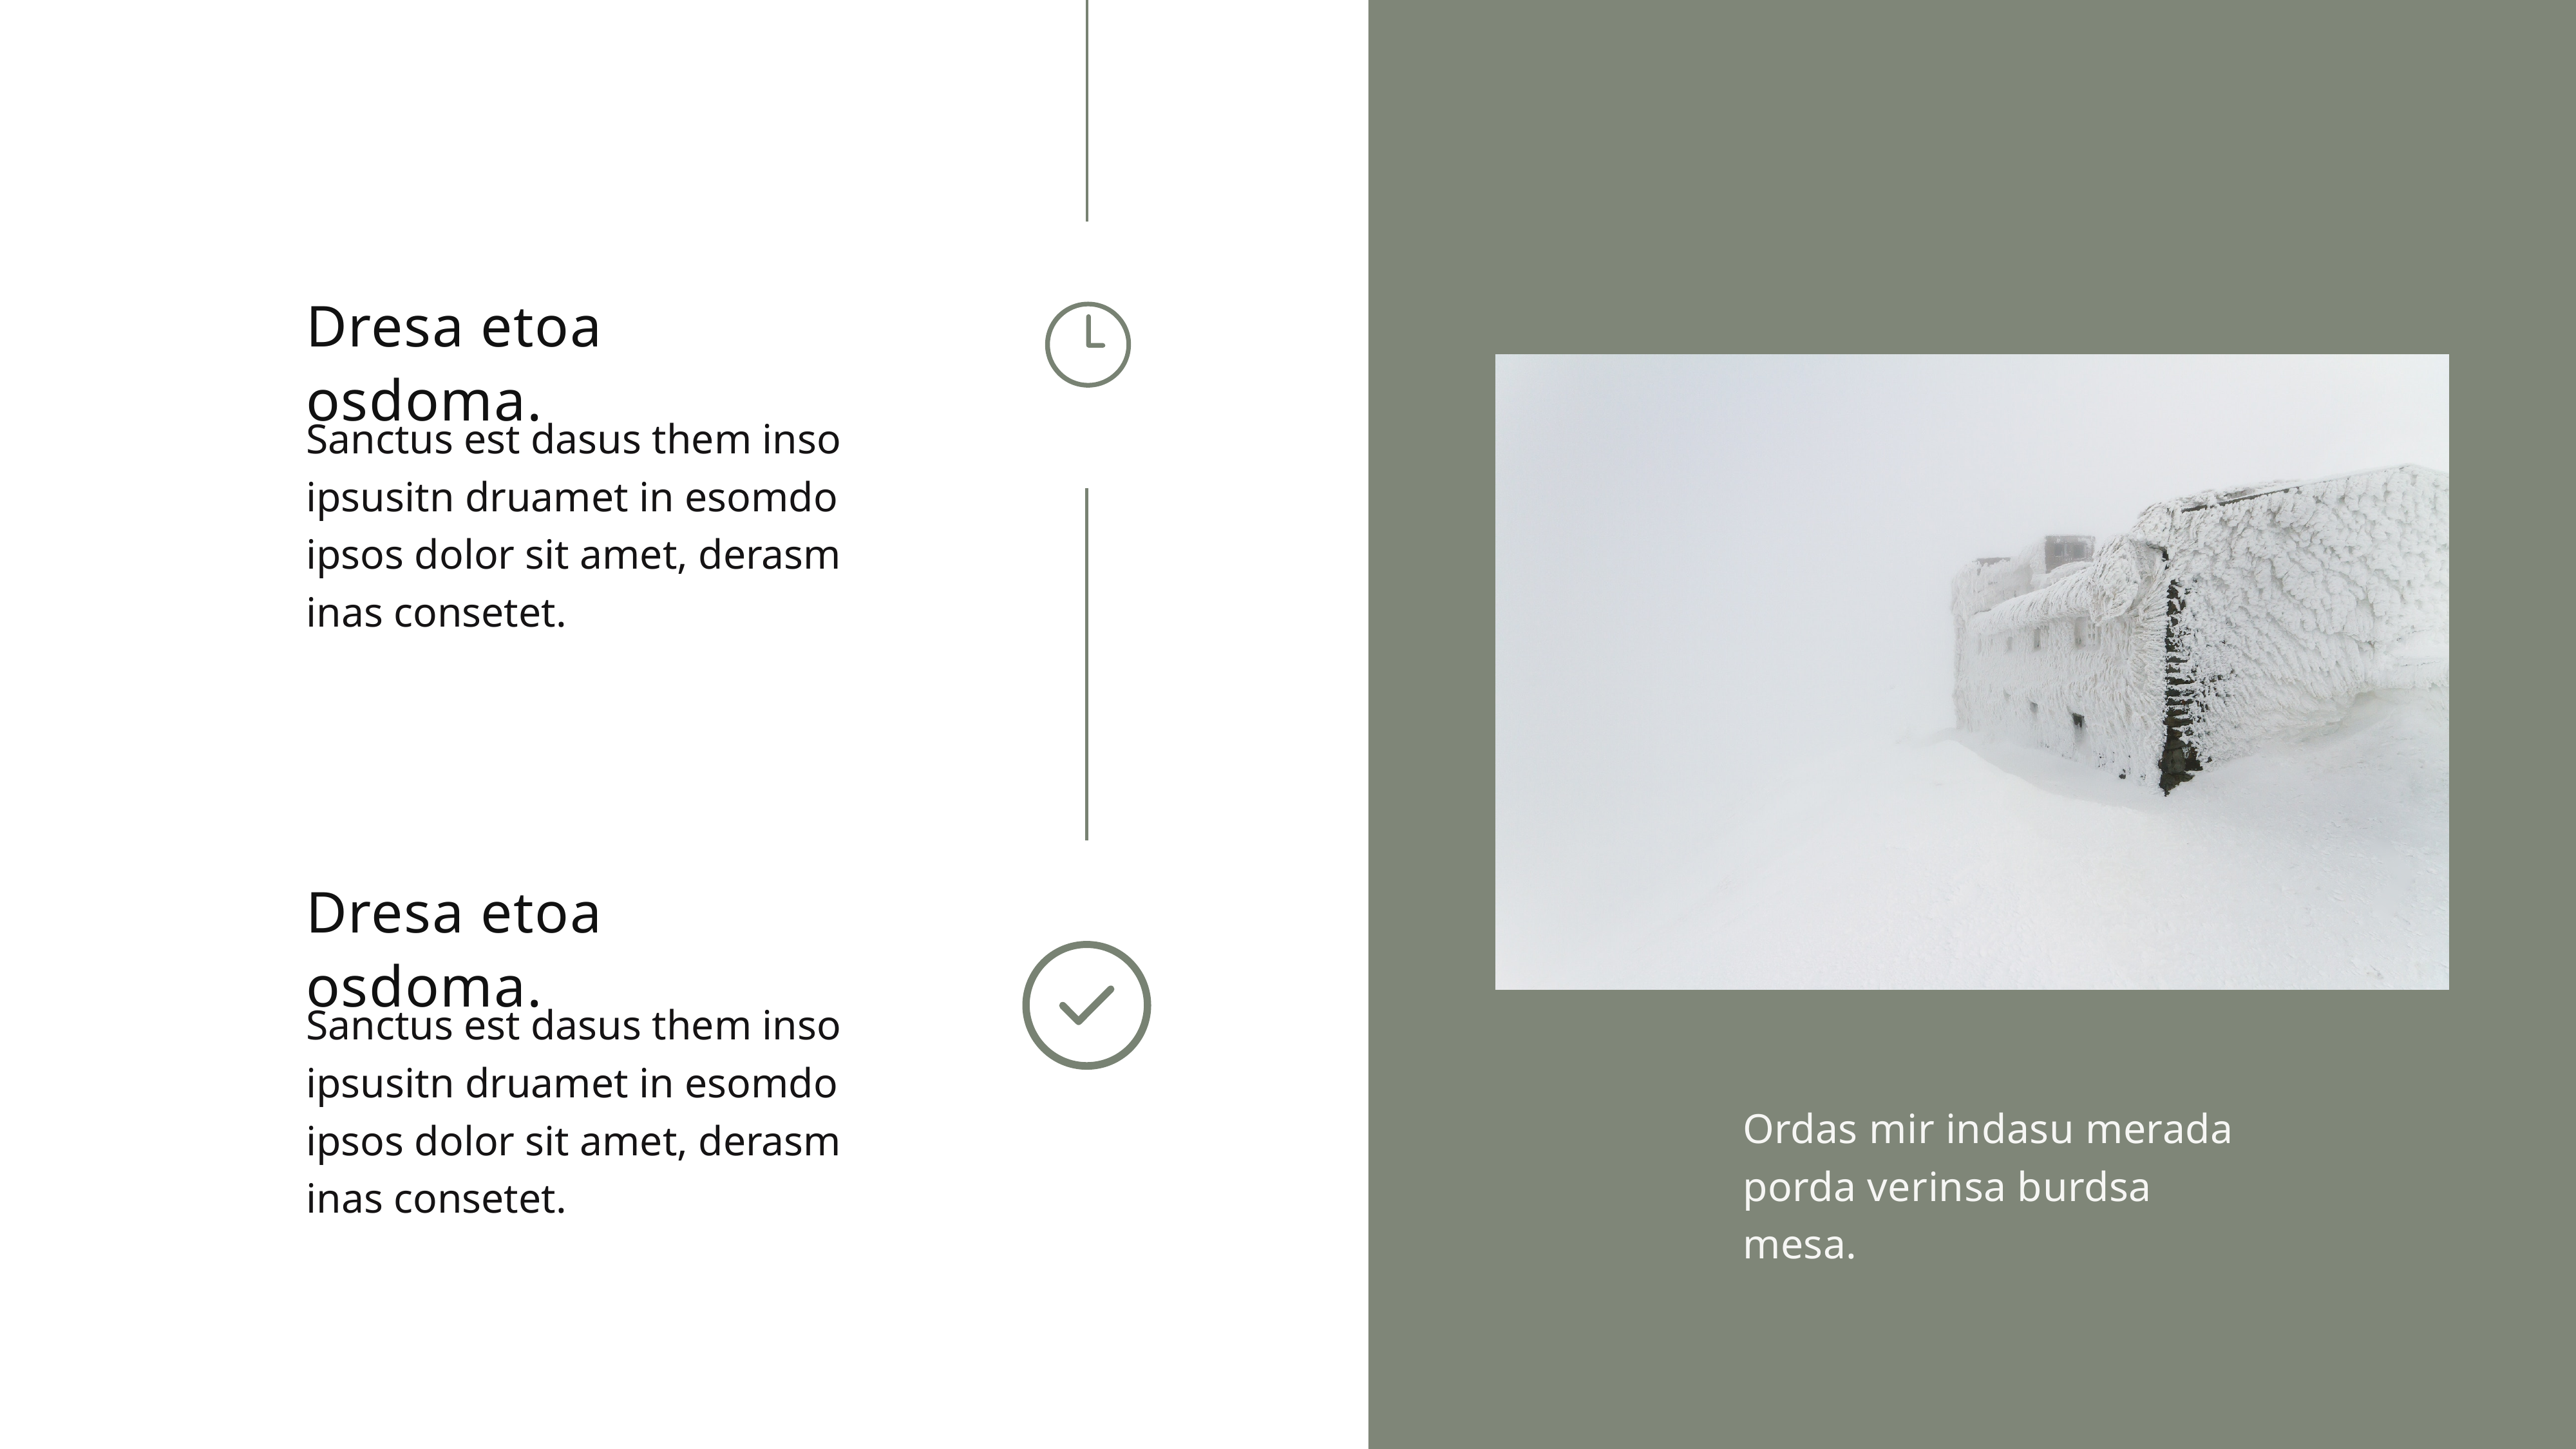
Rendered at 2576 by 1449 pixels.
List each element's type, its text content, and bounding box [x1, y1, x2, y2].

text_box Sanctus est dasus them inso ipsusitn druamet in esomdo ipsos dolor sit amet, derasm inas consetet. [301, 399, 857, 640]
picture [1495, 354, 2449, 990]
text_box Sanctus est dasus them inso ipsusitn druamet in esomdo ipsos dolor sit amet, derasm inas consetet. [301, 985, 857, 1226]
text_box [1368, 0, 2576, 1449]
text_box Ordas mir indasu merada porda verinsa burdsa mesa. [1738, 1088, 2275, 1272]
text_box [1022, 941, 1151, 1070]
text_box [1045, 301, 1132, 388]
text_box Dresa etoa osdoma. [301, 864, 857, 985]
text_box Dresa etoa osdoma. [301, 278, 857, 399]
